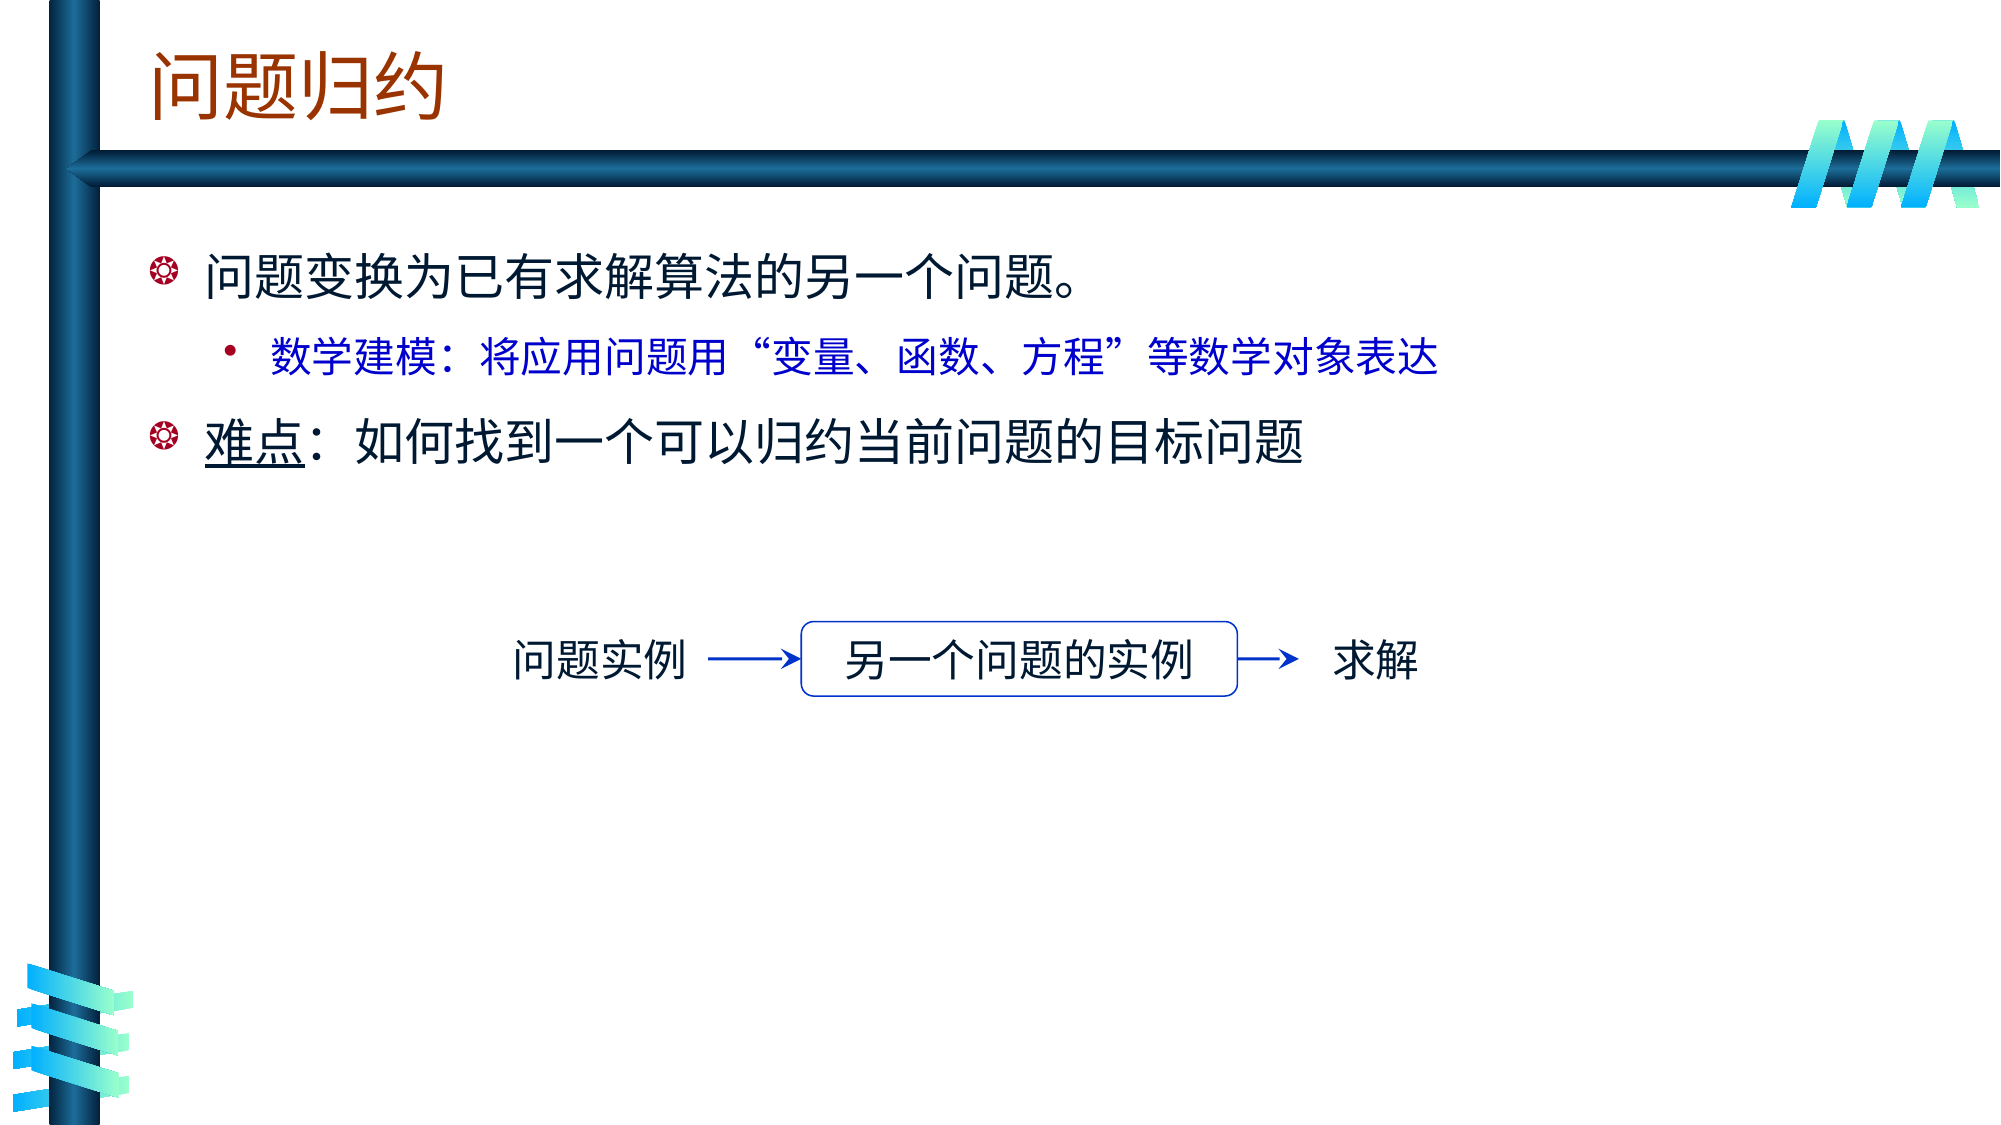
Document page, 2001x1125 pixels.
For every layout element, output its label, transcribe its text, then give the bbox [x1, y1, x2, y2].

list 问题变换为已有求解算法的另一个问题。 数学建模：将应用问题用“变量、函数、方程”等数学对象表达 难点：如何找到一个可以归约当前问题的目标问题 [133, 207, 1863, 537]
title 问题归约 [133, 24, 1967, 138]
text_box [491, 621, 1453, 698]
